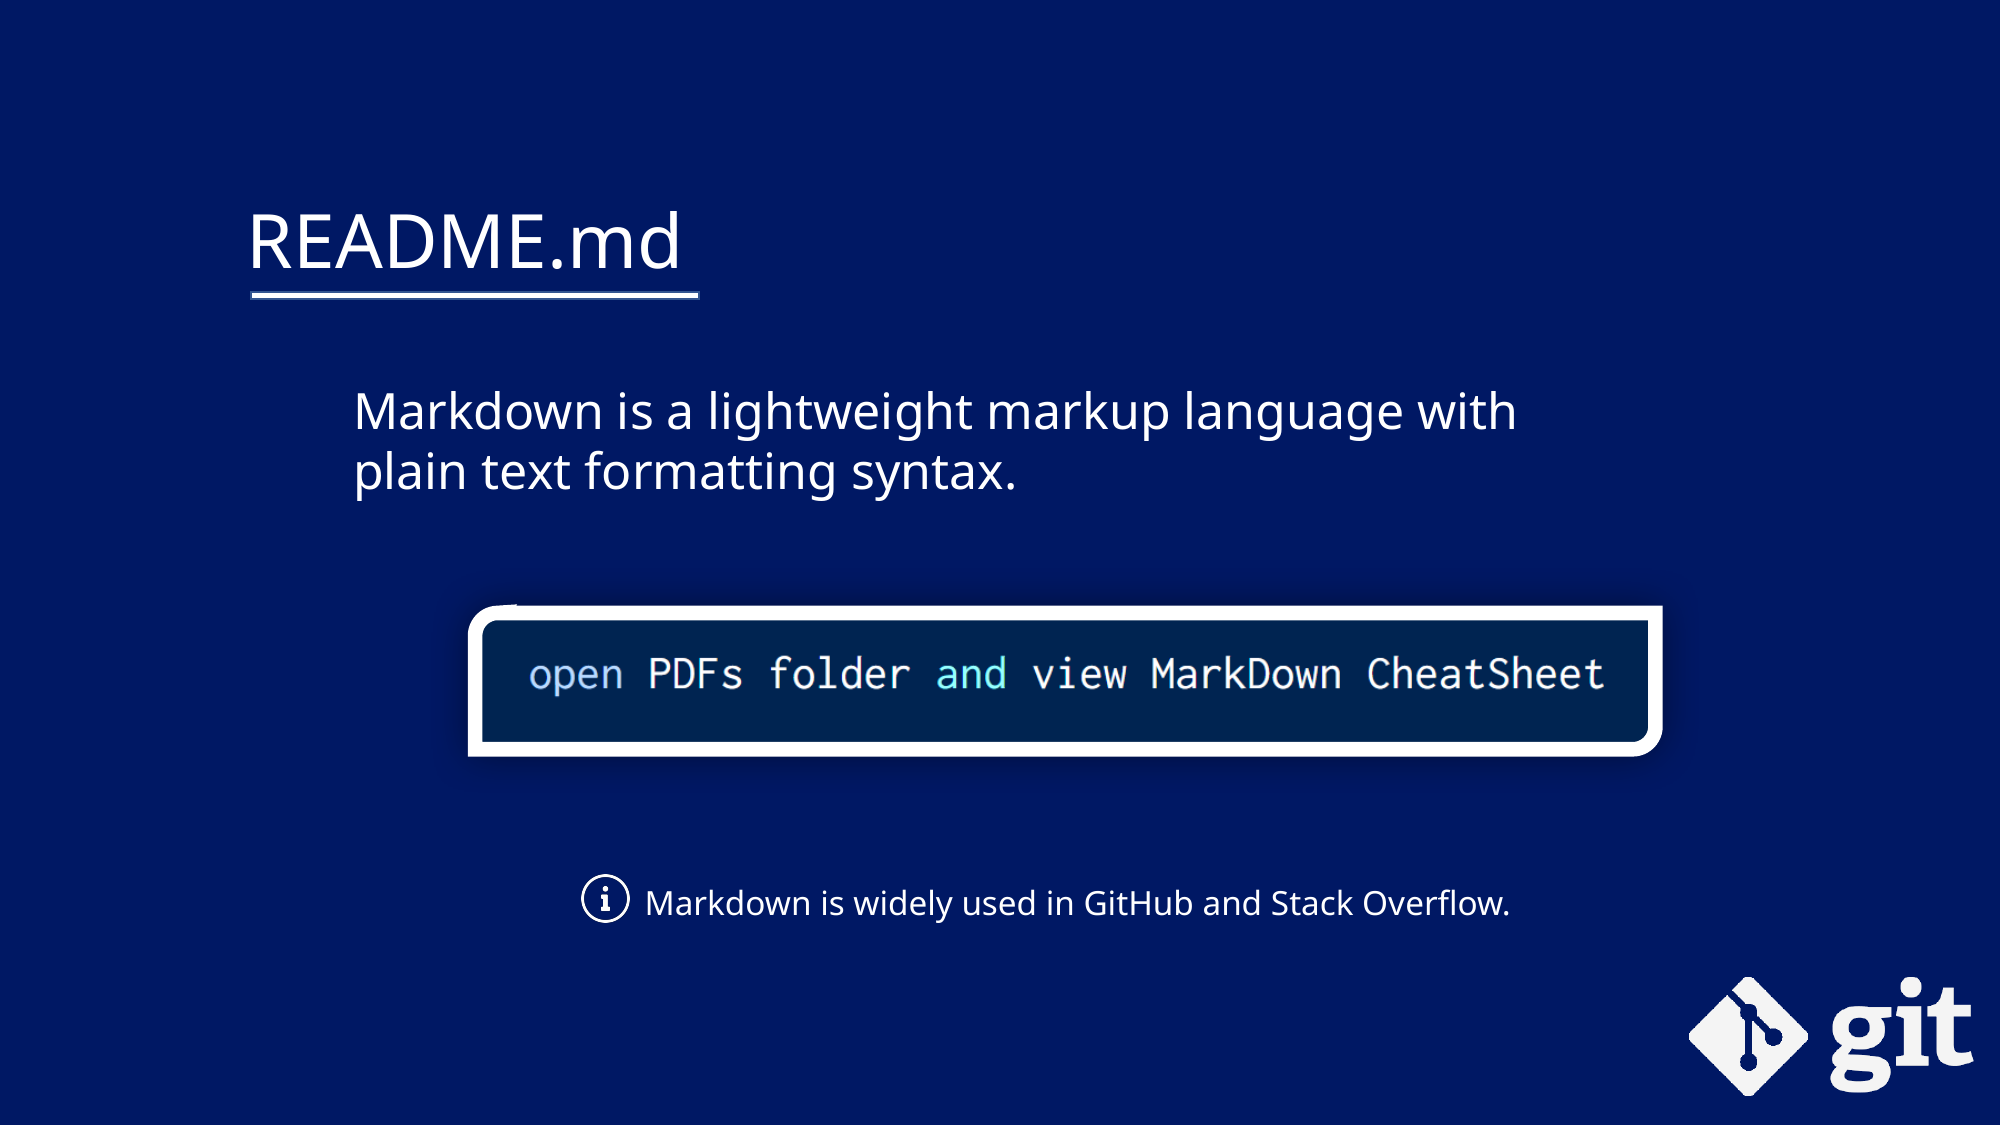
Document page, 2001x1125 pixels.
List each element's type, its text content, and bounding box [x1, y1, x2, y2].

text_box README.md [231, 185, 719, 291]
text_box [250, 291, 700, 300]
picture [1634, 966, 2000, 1107]
text_box Markdown is widely used in GitHub and Stack Overflow. [629, 874, 1527, 929]
picture [475, 612, 1656, 750]
picture [581, 874, 630, 923]
text_box Markdown is a lightweight markup language with plain text formatting syntax. [338, 372, 1635, 508]
